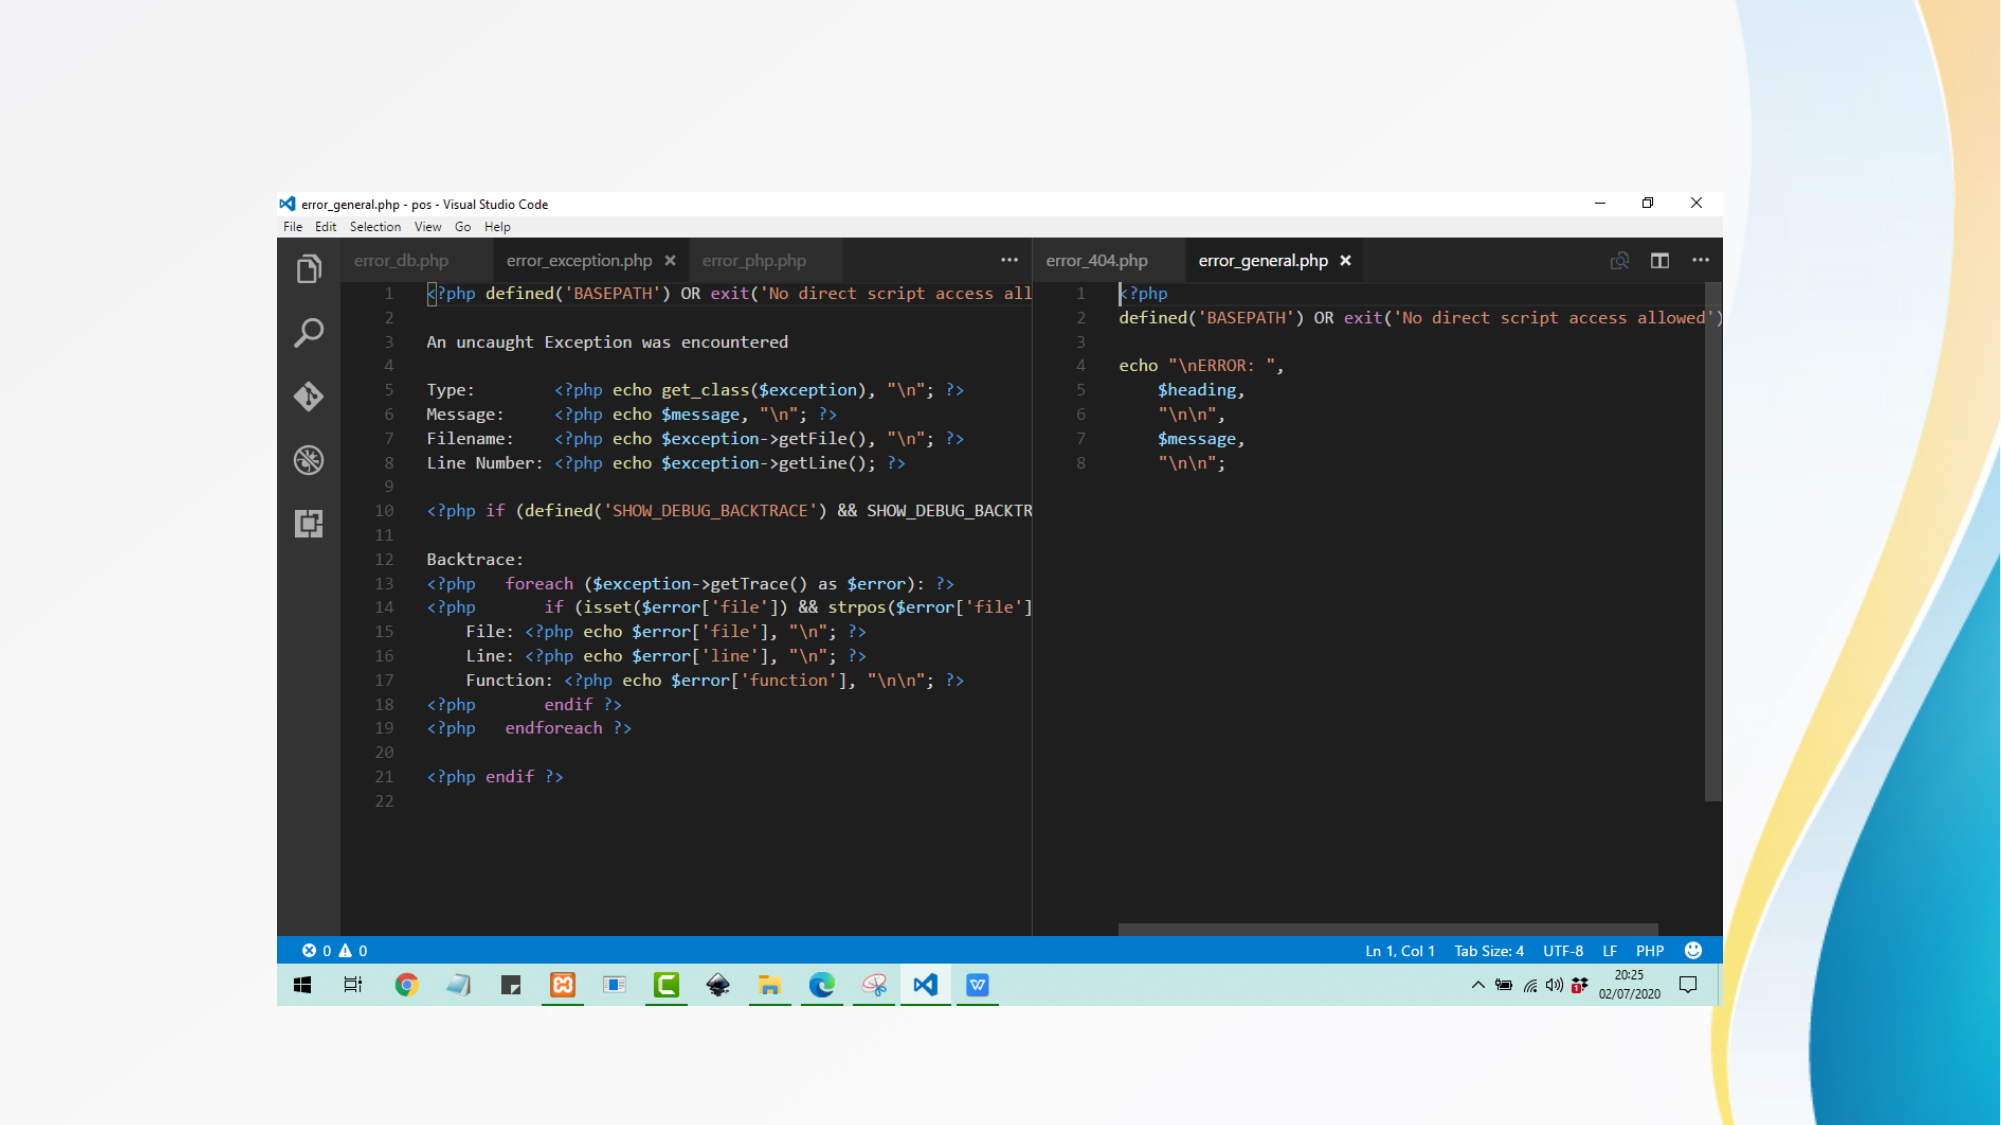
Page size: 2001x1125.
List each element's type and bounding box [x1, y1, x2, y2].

list [277, 192, 1723, 1006]
picture [0, 0, 2001, 1125]
